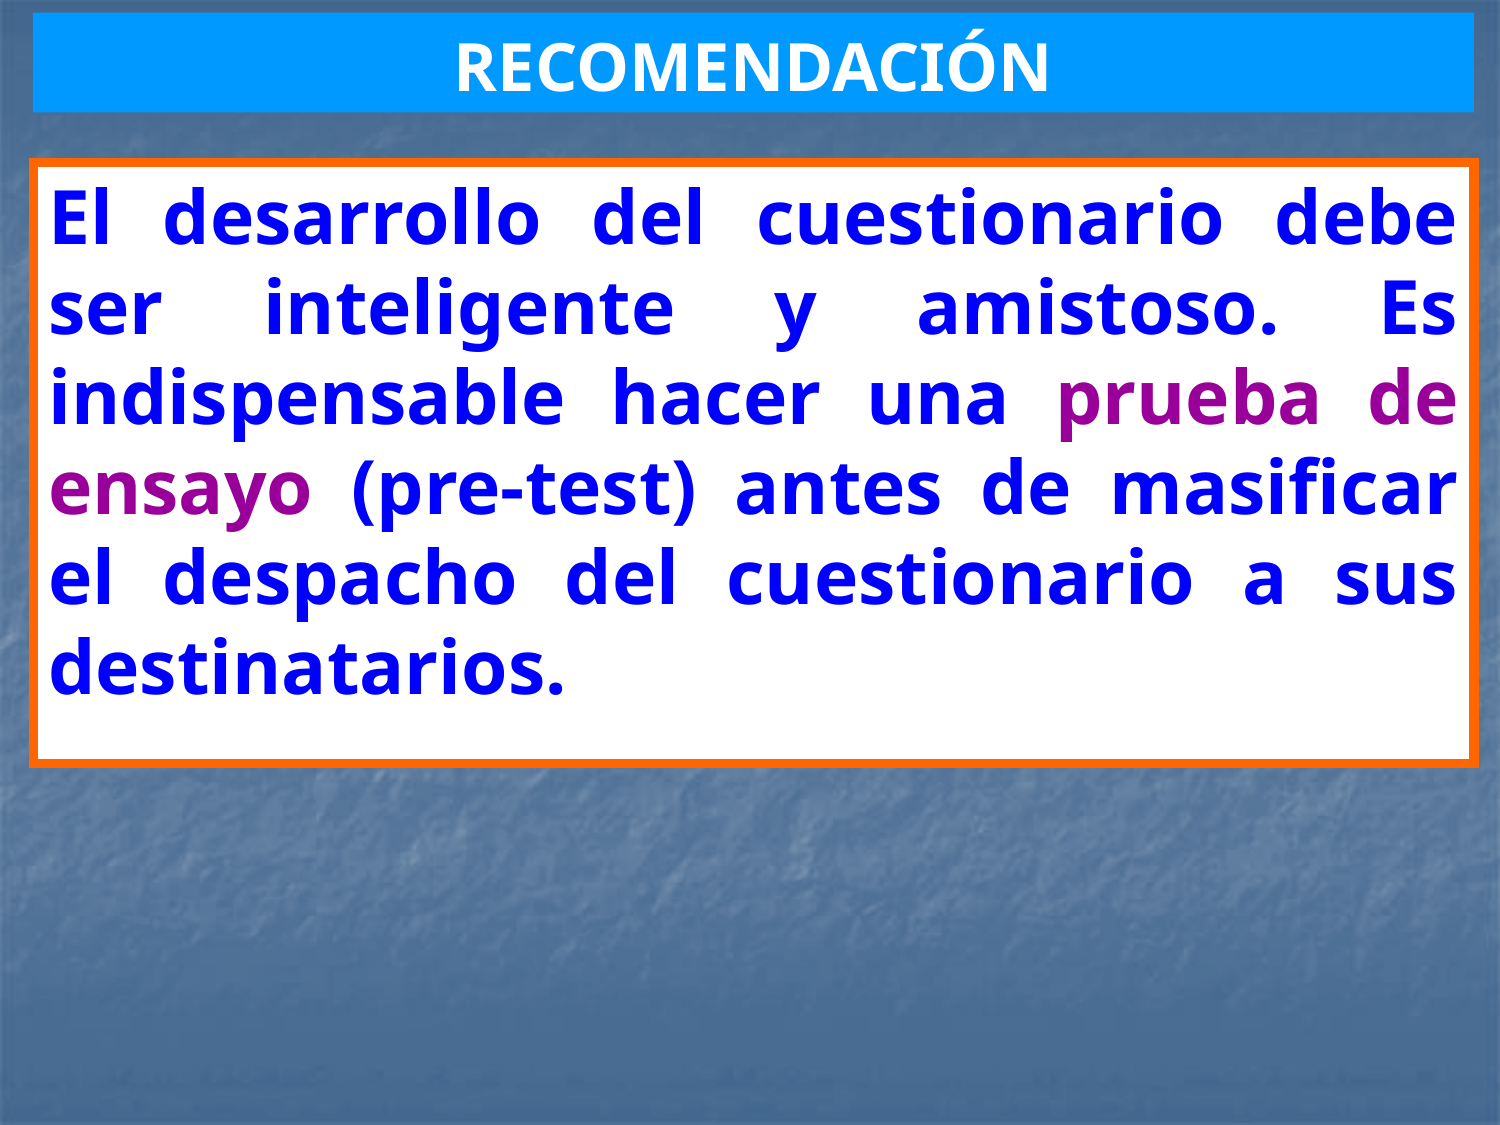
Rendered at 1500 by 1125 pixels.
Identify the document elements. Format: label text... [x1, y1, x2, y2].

text_box RECOMENDACIÓN [32, 12, 1474, 113]
text_box El desarrollo del cuestionario debe ser inteligente y amistoso. Es indispensable hacer una prueba de ensayo (pre-test) antes de masificar el despacho del cuestionario a sus destinatarios. [33, 162, 1474, 764]
